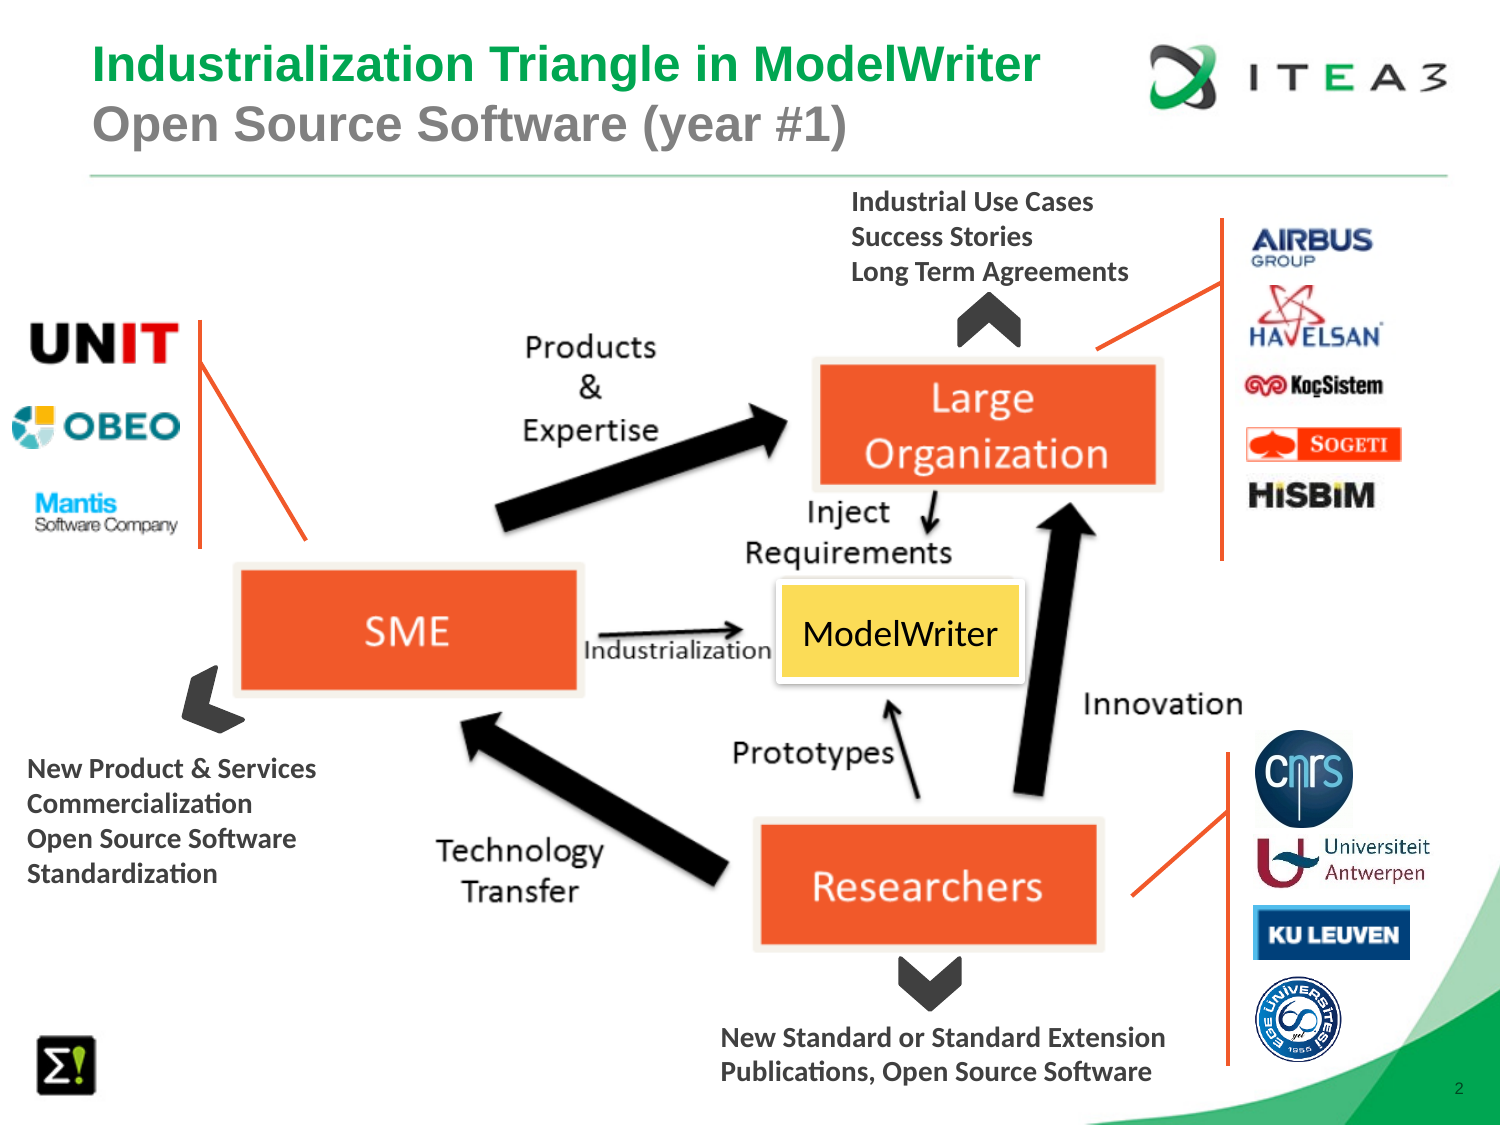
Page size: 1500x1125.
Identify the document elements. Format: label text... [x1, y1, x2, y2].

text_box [1226, 210, 1404, 561]
title Industrialization Triangle in ModelWriter Open Source Software (year #1) [76, 23, 1099, 160]
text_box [12, 319, 187, 550]
text_box Industrial Use Cases Success Stories Long Term Agreements [836, 174, 1156, 295]
text_box New Standard or Standard Extension Publications, Open Source Software [705, 1010, 1193, 1096]
text_box New Product & Services Commercialization Open Source Software Standardization [12, 741, 175, 897]
picture [0, 0, 1500, 1125]
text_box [180, 293, 1019, 1011]
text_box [1240, 730, 1434, 1067]
